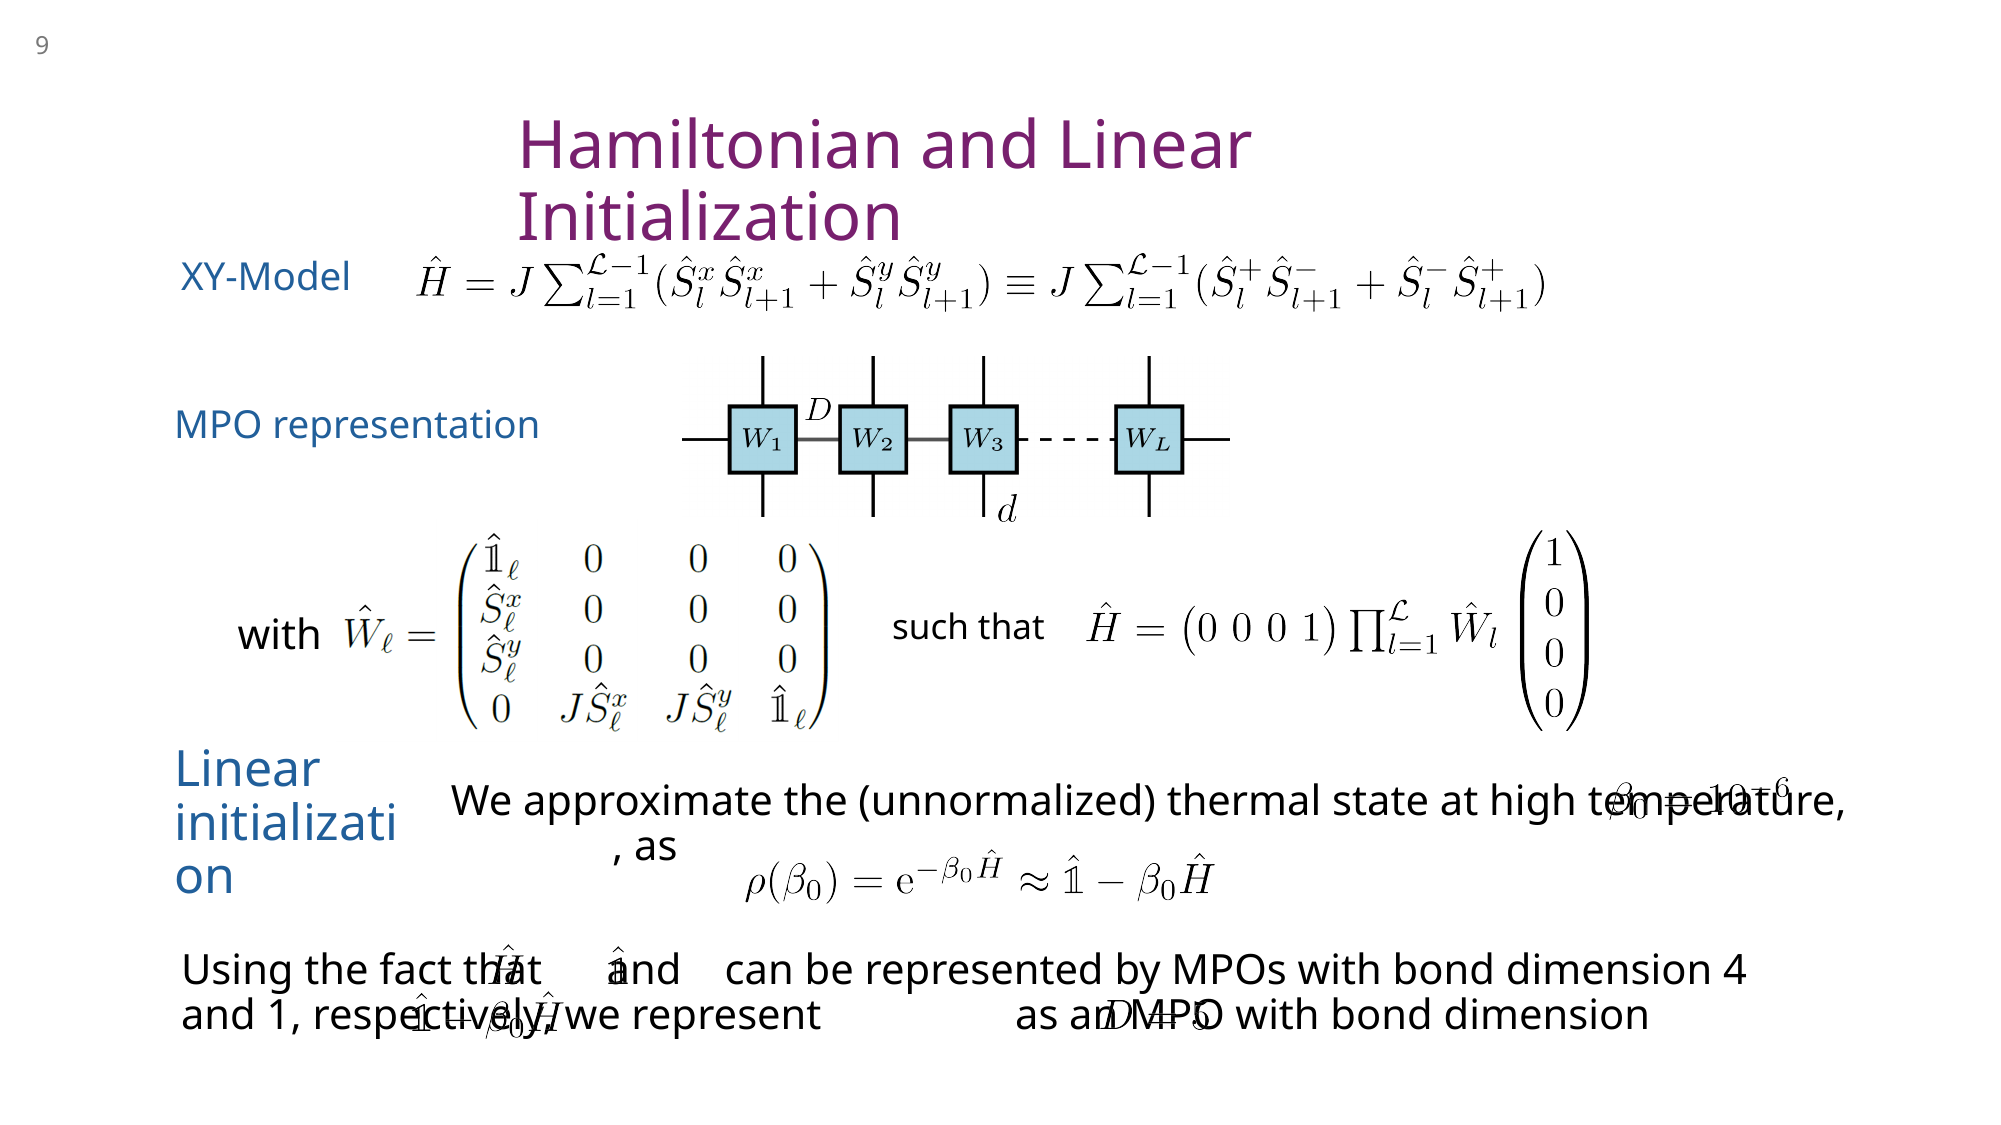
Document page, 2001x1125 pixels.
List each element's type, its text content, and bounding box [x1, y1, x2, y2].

text_box with [222, 606, 336, 687]
picture [1099, 1000, 1209, 1031]
picture [487, 944, 524, 985]
picture [608, 945, 628, 985]
picture [415, 253, 1545, 312]
text_box such that [877, 601, 1077, 682]
picture [745, 849, 1216, 904]
picture [1085, 530, 1589, 731]
text_box Linear initialization [159, 735, 435, 930]
text_box MPO representation [159, 398, 600, 478]
text_box Using the fact that and can be represented by MPOs with bond dimension 4 and 1, respectively, we represent as an MPO with bond dimension [166, 940, 1800, 1050]
picture [412, 991, 564, 1040]
picture [336, 355, 1230, 743]
picture [1609, 777, 1790, 821]
text_box Hamiltonian and Linear Initialization [502, 102, 1589, 267]
text_box XY-Model [166, 249, 396, 330]
text_box 9 [20, 16, 62, 77]
text_box We approximate the (unnormalized) thermal state at high temperature, , as [435, 771, 1907, 894]
